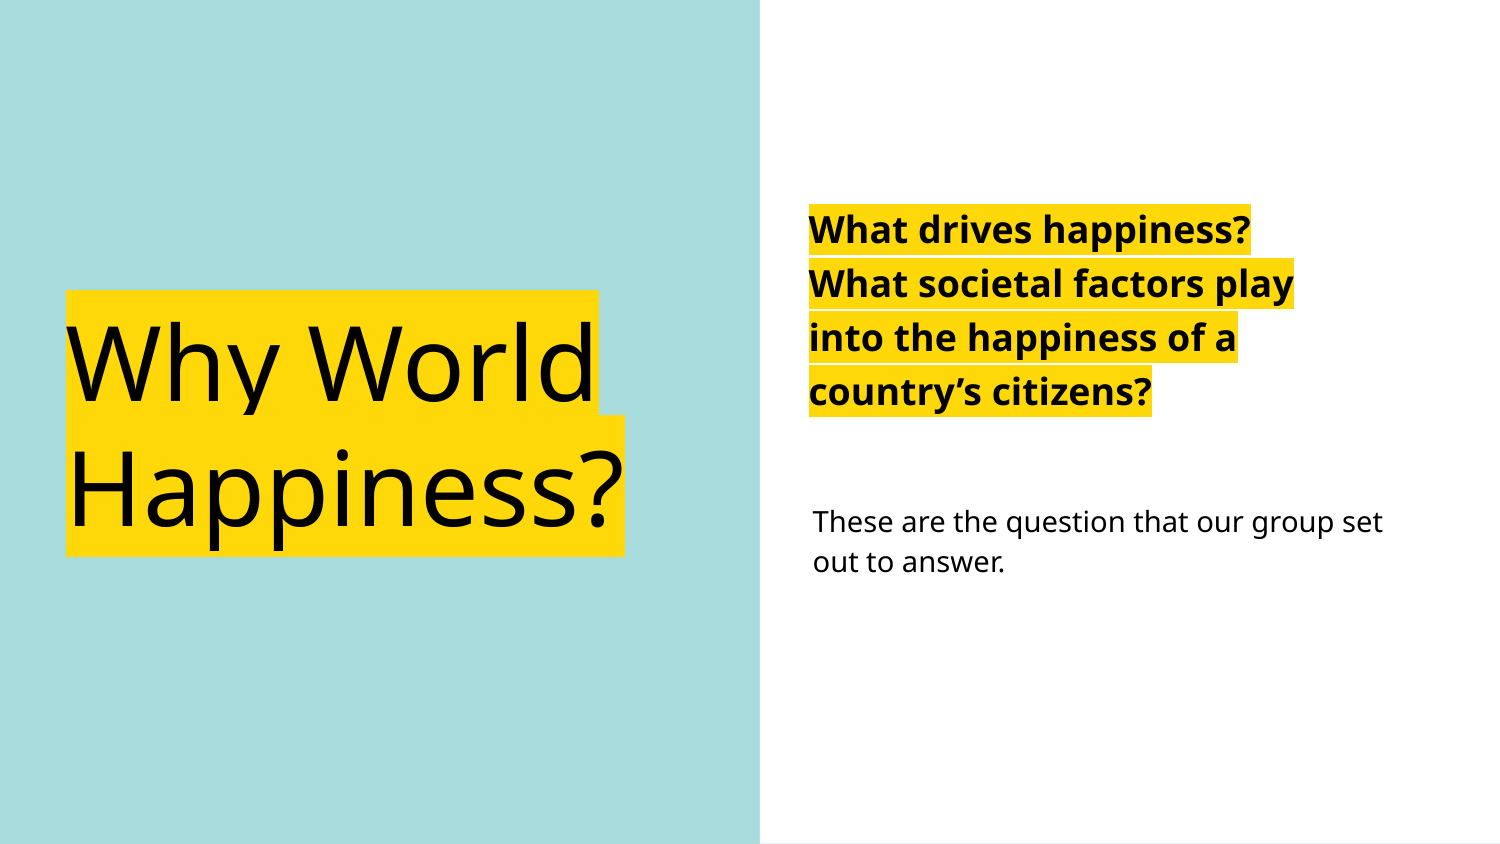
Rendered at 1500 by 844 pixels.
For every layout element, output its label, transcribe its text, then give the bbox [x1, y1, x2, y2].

title Why World Happiness? [50, 117, 715, 563]
title What drives happiness? What societal factors play into the happiness of a country’s citizens? [793, 182, 1344, 376]
list These are the question that our group set out to answer. [793, 441, 1423, 636]
